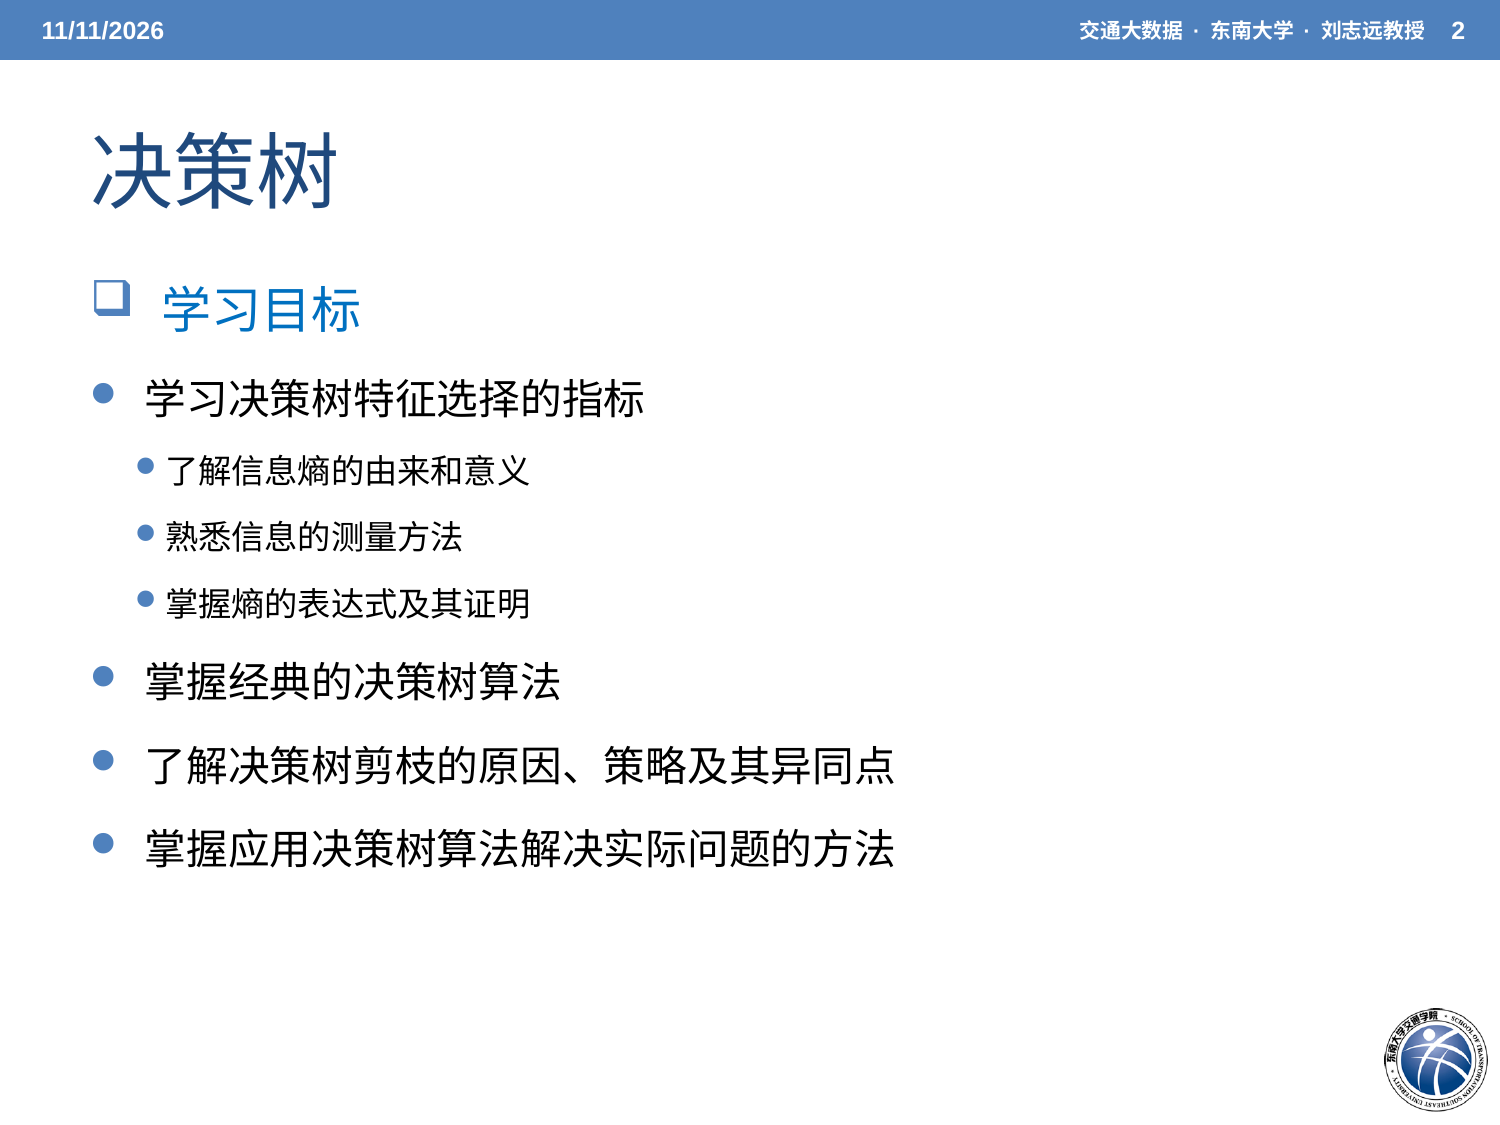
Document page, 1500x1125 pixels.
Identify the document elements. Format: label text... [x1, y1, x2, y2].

title 决策树 [75, 87, 1425, 250]
picture [1384, 1008, 1489, 1112]
list 学习目标 学习决策树特征选择的指标 了解信息熵的由来和意义 熟悉信息的测量方法 掌握熵的表达式及其证明 掌握经典的决策树算法 了解决策树剪枝的原因、策略及其异同点 掌握应用决策树算法解决实际问题的方法 [75, 262, 1425, 1063]
footer 交通大数据 · 东南大学 · 刘志远教授 [647, 2, 1436, 58]
slide_number 2 [1436, 2, 1500, 58]
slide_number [26, 2, 502, 58]
